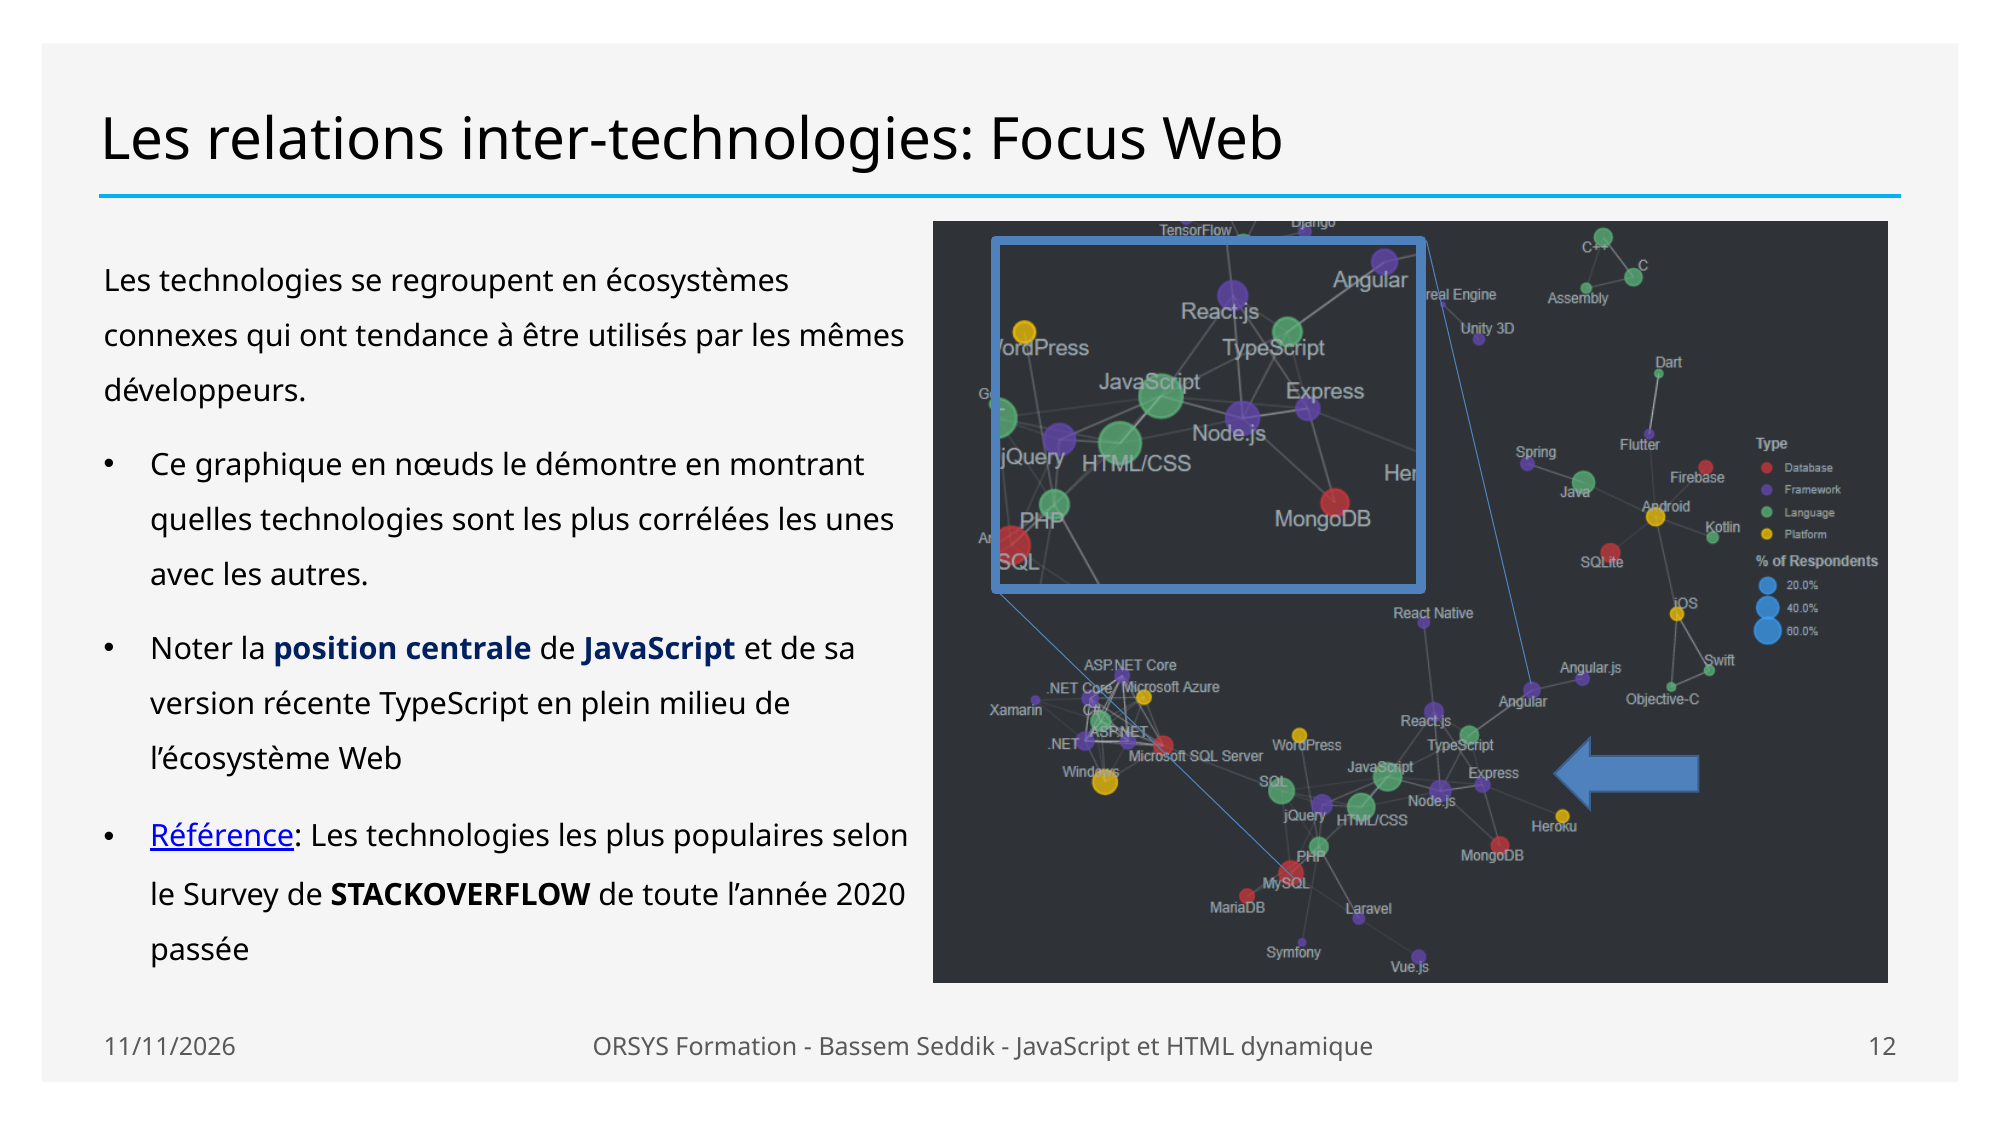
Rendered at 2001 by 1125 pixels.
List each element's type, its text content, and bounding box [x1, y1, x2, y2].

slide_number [88, 1017, 340, 1078]
slide_number 12 [1626, 1017, 1912, 1078]
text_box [995, 589, 1294, 879]
list Les technologies se regroupent en écosystèmes connexes qui ont tendance à être utilisés par les mêmes développeurs. Ce graphique en nœuds le démontre en montrant quelles technologies sont les plus corrélées les unes avec les autres. Noter la position centrale de JavaScript et de sa version récente TypeScript en plein milieu de l’écosystème Web Référence: Les technologies les plus populaires selon le Survey de STACKOVERFLOW de toute l’année 2020 passée [88, 235, 933, 982]
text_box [1426, 240, 1532, 685]
picture [933, 221, 1888, 983]
footer ORSYS Formation - Bassem Seddik - JavaScript et HTML dynamique [340, 1017, 1626, 1078]
title Les relations inter-technologies: Focus Web [85, 73, 1888, 179]
